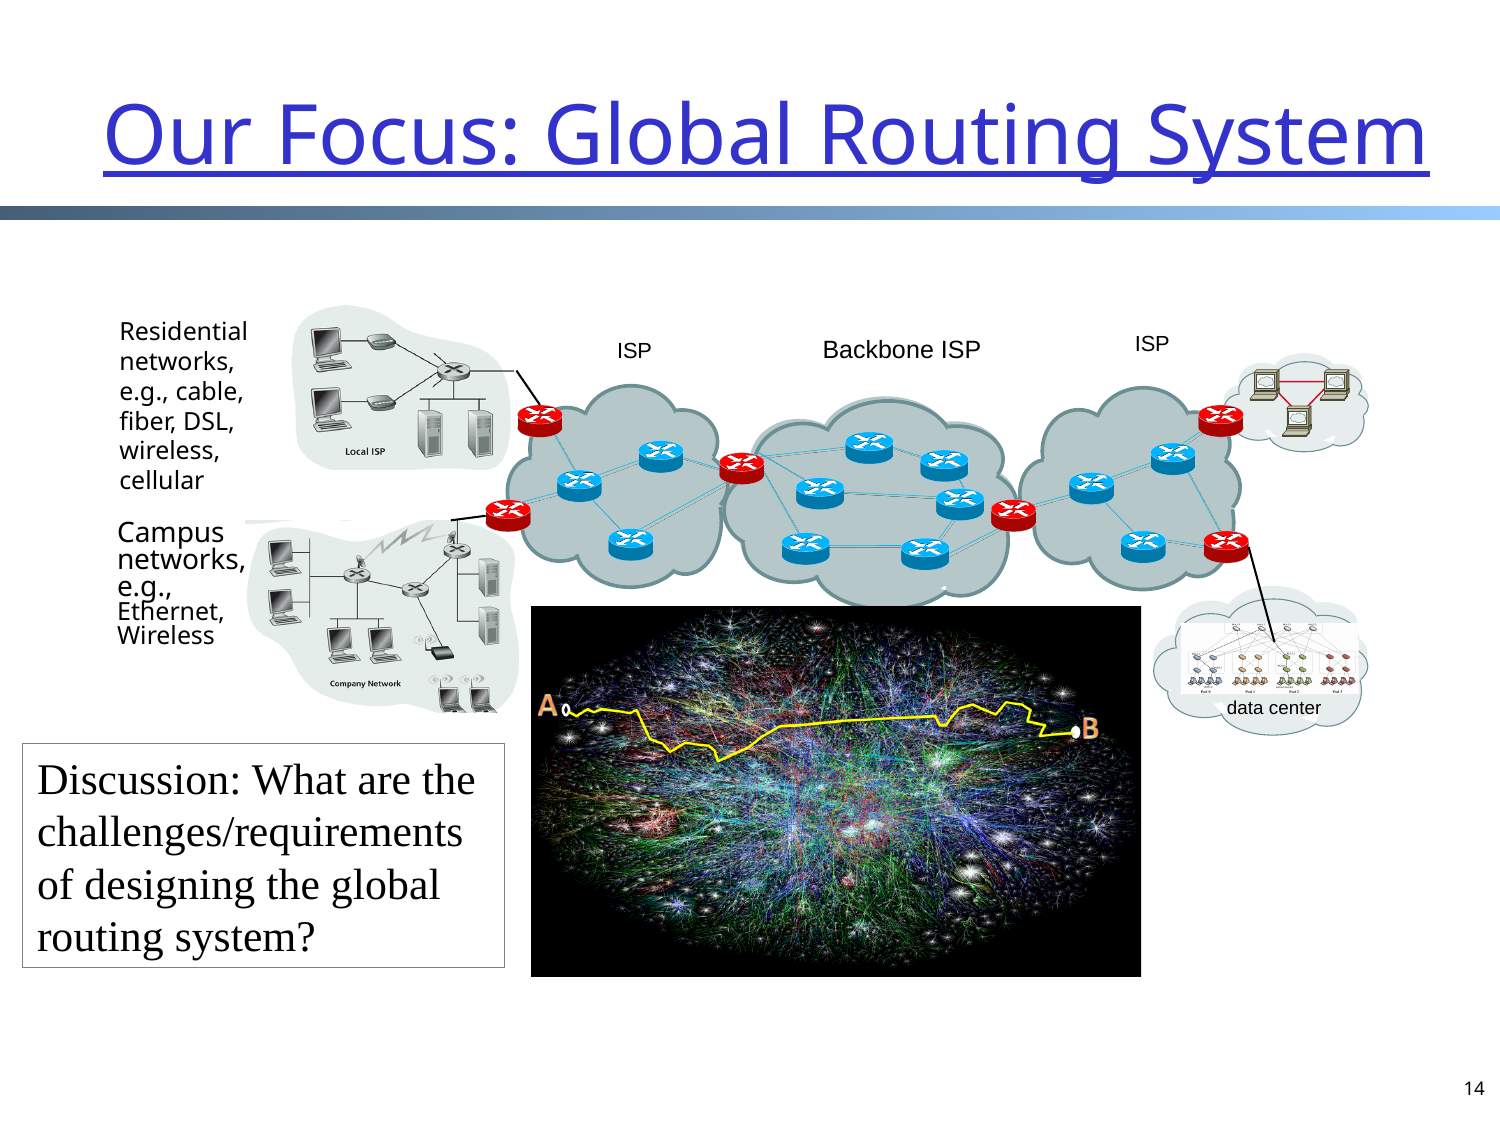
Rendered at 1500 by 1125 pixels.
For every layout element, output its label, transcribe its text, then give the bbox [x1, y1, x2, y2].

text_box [450, 515, 486, 521]
picture [932, 454, 943, 458]
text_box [1018, 386, 1241, 591]
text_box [723, 399, 1018, 604]
picture [807, 481, 818, 486]
picture [791, 544, 802, 548]
picture [1203, 530, 1249, 564]
picture [1130, 542, 1140, 548]
picture [582, 474, 593, 478]
picture [1198, 404, 1244, 438]
picture [619, 532, 629, 537]
picture [968, 512, 985, 521]
picture [1079, 476, 1090, 489]
picture [1150, 468, 1168, 476]
title Our Focus: Global Routing System [87, 37, 1457, 225]
picture [649, 444, 659, 449]
picture [900, 547, 921, 571]
picture [485, 499, 531, 533]
picture [1069, 472, 1084, 479]
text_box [1152, 585, 1369, 736]
picture [806, 489, 816, 494]
picture [912, 542, 923, 546]
picture [871, 457, 894, 465]
picture [1146, 542, 1157, 548]
picture [823, 477, 845, 489]
picture [1180, 623, 1359, 694]
picture [781, 532, 831, 566]
picture [1100, 472, 1115, 484]
picture [1150, 442, 1196, 451]
picture [581, 481, 593, 487]
picture [1176, 454, 1186, 460]
picture [845, 431, 894, 440]
picture [638, 528, 654, 535]
picture [935, 488, 952, 521]
slide_number 14 [1424, 1068, 1500, 1125]
text_box Residential networks, e.g., cable, fiber, DSL, wireless, cellular [104, 307, 303, 503]
picture [638, 466, 684, 474]
picture [1160, 454, 1170, 460]
picture [919, 449, 969, 483]
picture [517, 404, 563, 438]
picture [828, 501, 845, 510]
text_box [245, 520, 520, 713]
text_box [516, 370, 541, 406]
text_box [1248, 546, 1275, 643]
picture [962, 500, 975, 505]
picture [529, 606, 1142, 977]
picture [930, 461, 941, 467]
picture [857, 435, 868, 440]
text_box ISP [605, 331, 664, 369]
picture [1178, 468, 1196, 476]
picture [795, 477, 814, 510]
picture [663, 452, 675, 457]
picture [964, 492, 974, 496]
picture [1095, 476, 1105, 481]
picture [793, 536, 804, 541]
picture [664, 440, 684, 449]
text_box ISP [1123, 323, 1182, 362]
picture [556, 469, 603, 503]
picture [930, 563, 950, 571]
picture [608, 528, 624, 535]
picture [900, 537, 950, 545]
picture [928, 542, 940, 546]
picture [911, 549, 922, 555]
picture [608, 554, 654, 562]
picture [927, 549, 940, 555]
picture [822, 489, 835, 494]
picture [808, 544, 821, 550]
picture [845, 457, 868, 465]
picture [634, 532, 644, 537]
picture [1099, 496, 1115, 505]
picture [566, 481, 577, 487]
picture [1094, 484, 1106, 489]
picture [1132, 535, 1142, 539]
picture [871, 443, 884, 449]
picture [855, 443, 866, 449]
picture [1120, 530, 1167, 564]
text_box Backbone ISP [811, 327, 994, 370]
text_box Discussion: What are the challenges/requirements of designing the global routing system? [22, 743, 505, 968]
picture [638, 440, 655, 447]
picture [1161, 447, 1172, 451]
picture [990, 499, 1037, 533]
picture [633, 540, 645, 545]
picture [719, 452, 765, 485]
picture [947, 461, 959, 467]
picture [968, 488, 985, 500]
picture [945, 492, 958, 505]
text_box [506, 384, 729, 589]
picture [781, 532, 800, 540]
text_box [1223, 352, 1369, 453]
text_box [291, 304, 514, 470]
picture [1069, 498, 1084, 505]
picture [1120, 556, 1139, 564]
text_box Campus networks, e.g., Ethernet, Wireless [102, 513, 307, 657]
